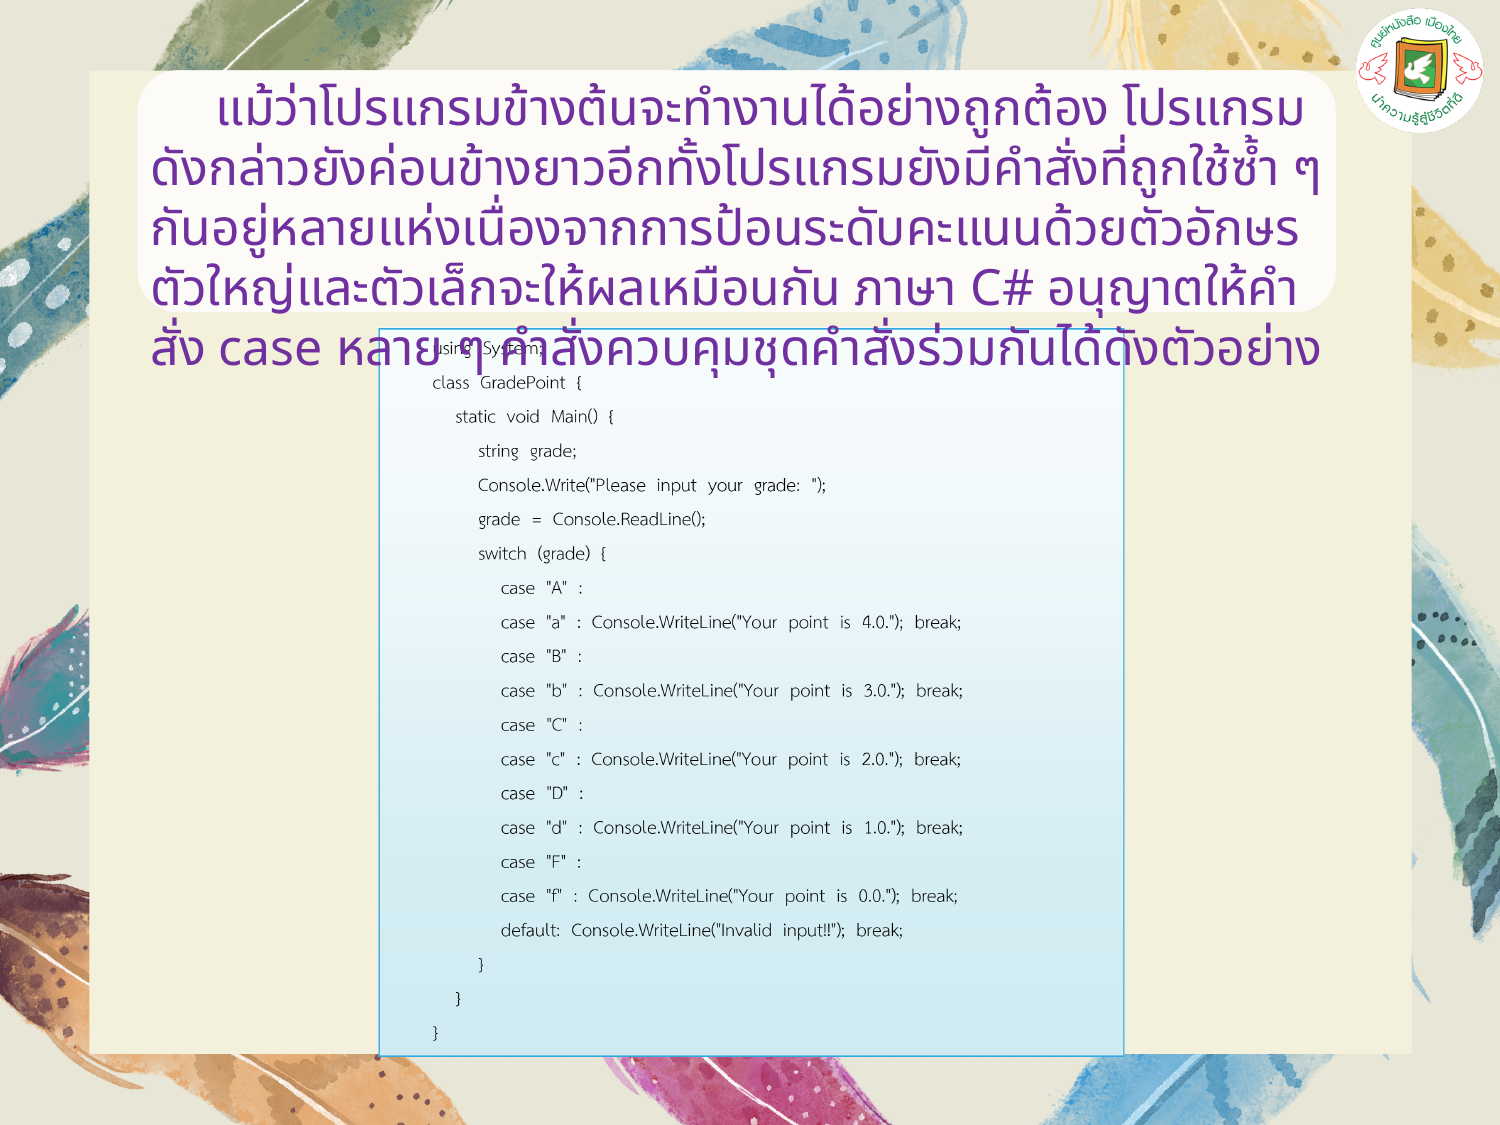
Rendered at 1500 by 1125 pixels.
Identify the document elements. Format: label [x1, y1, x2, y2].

text_box [135, 68, 1364, 326]
picture [0, 0, 1500, 1125]
